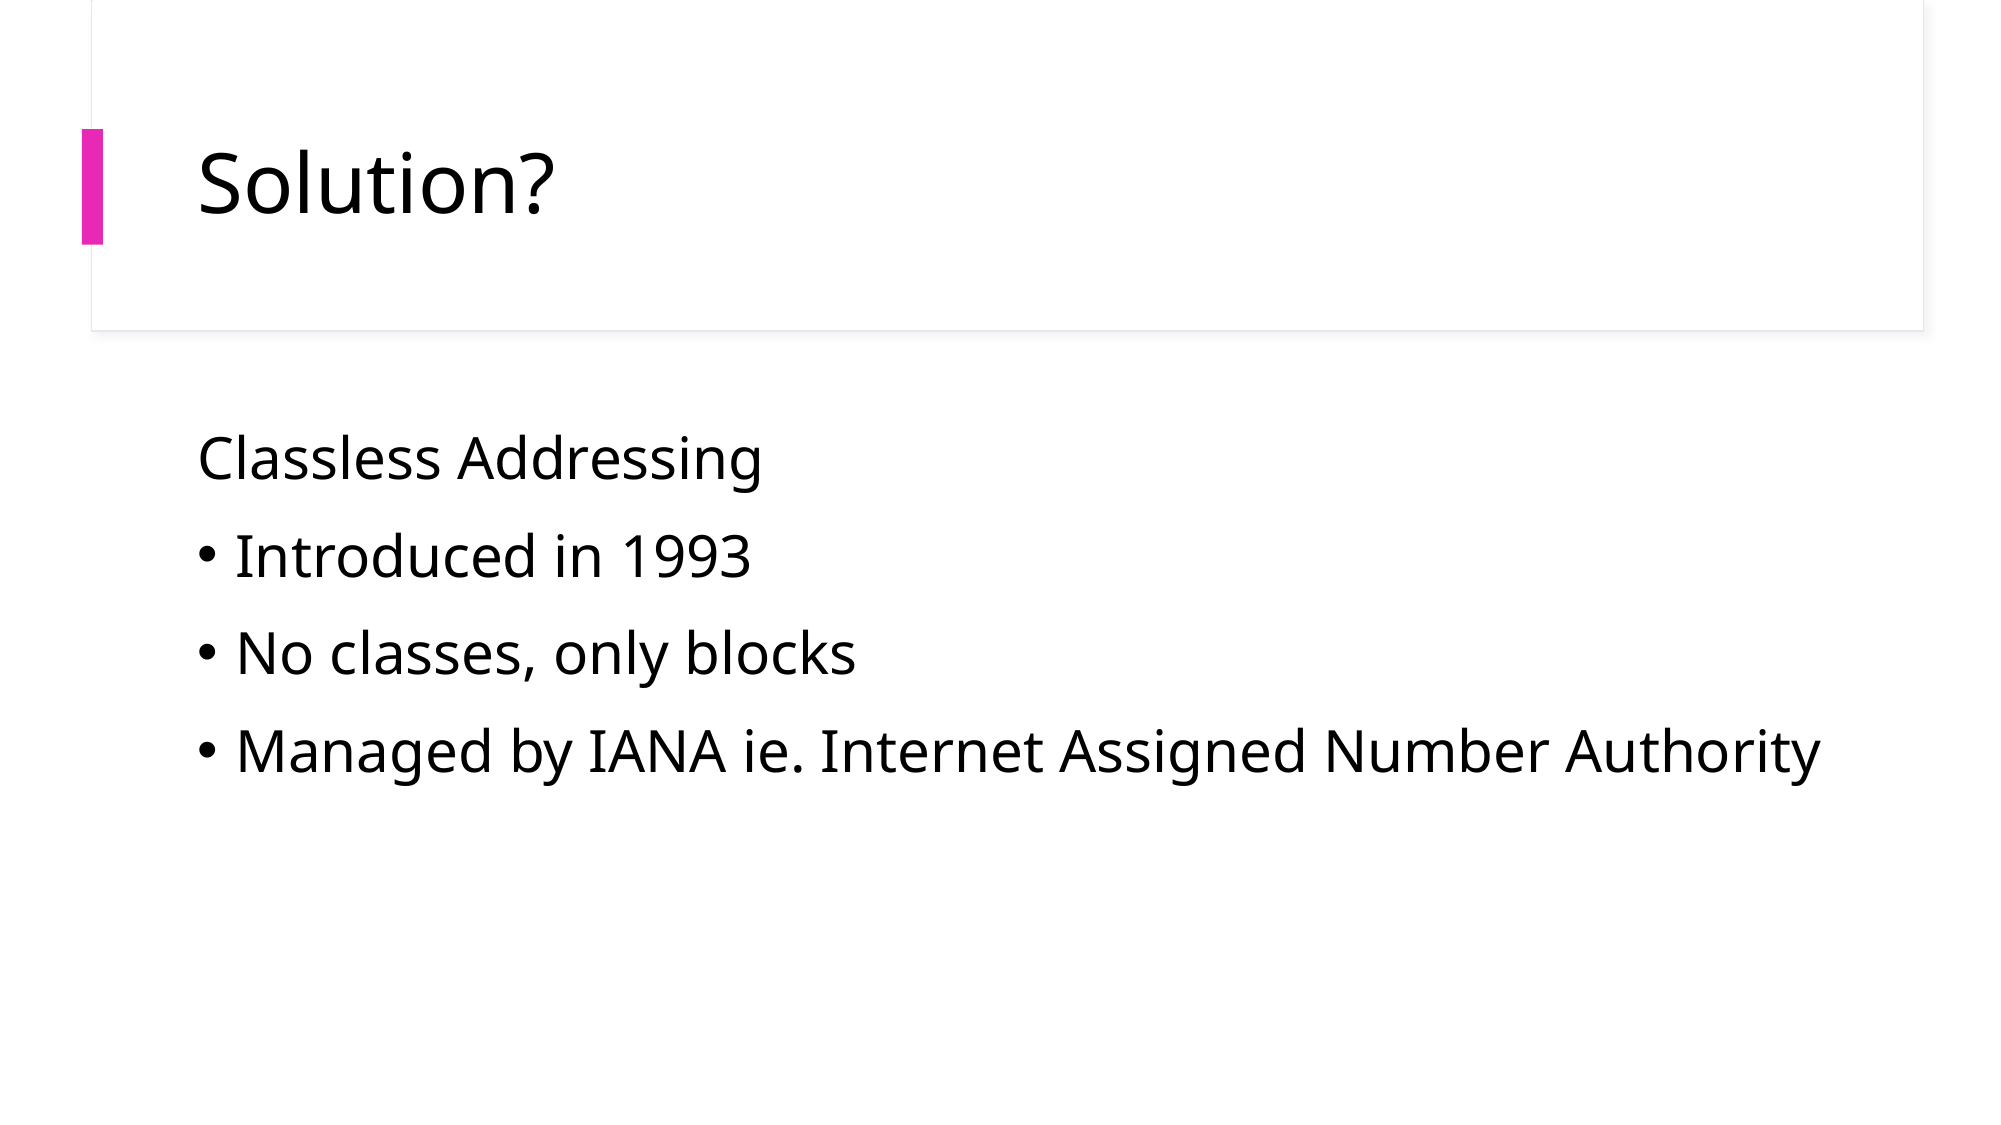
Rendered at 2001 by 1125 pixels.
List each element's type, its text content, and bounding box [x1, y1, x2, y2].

title Solution? [183, 90, 1851, 284]
list Classless Addressing Introduced in 1993 No classes, only blocks Managed by IANA ie. Internet Assigned Number Authority [183, 406, 1851, 1013]
